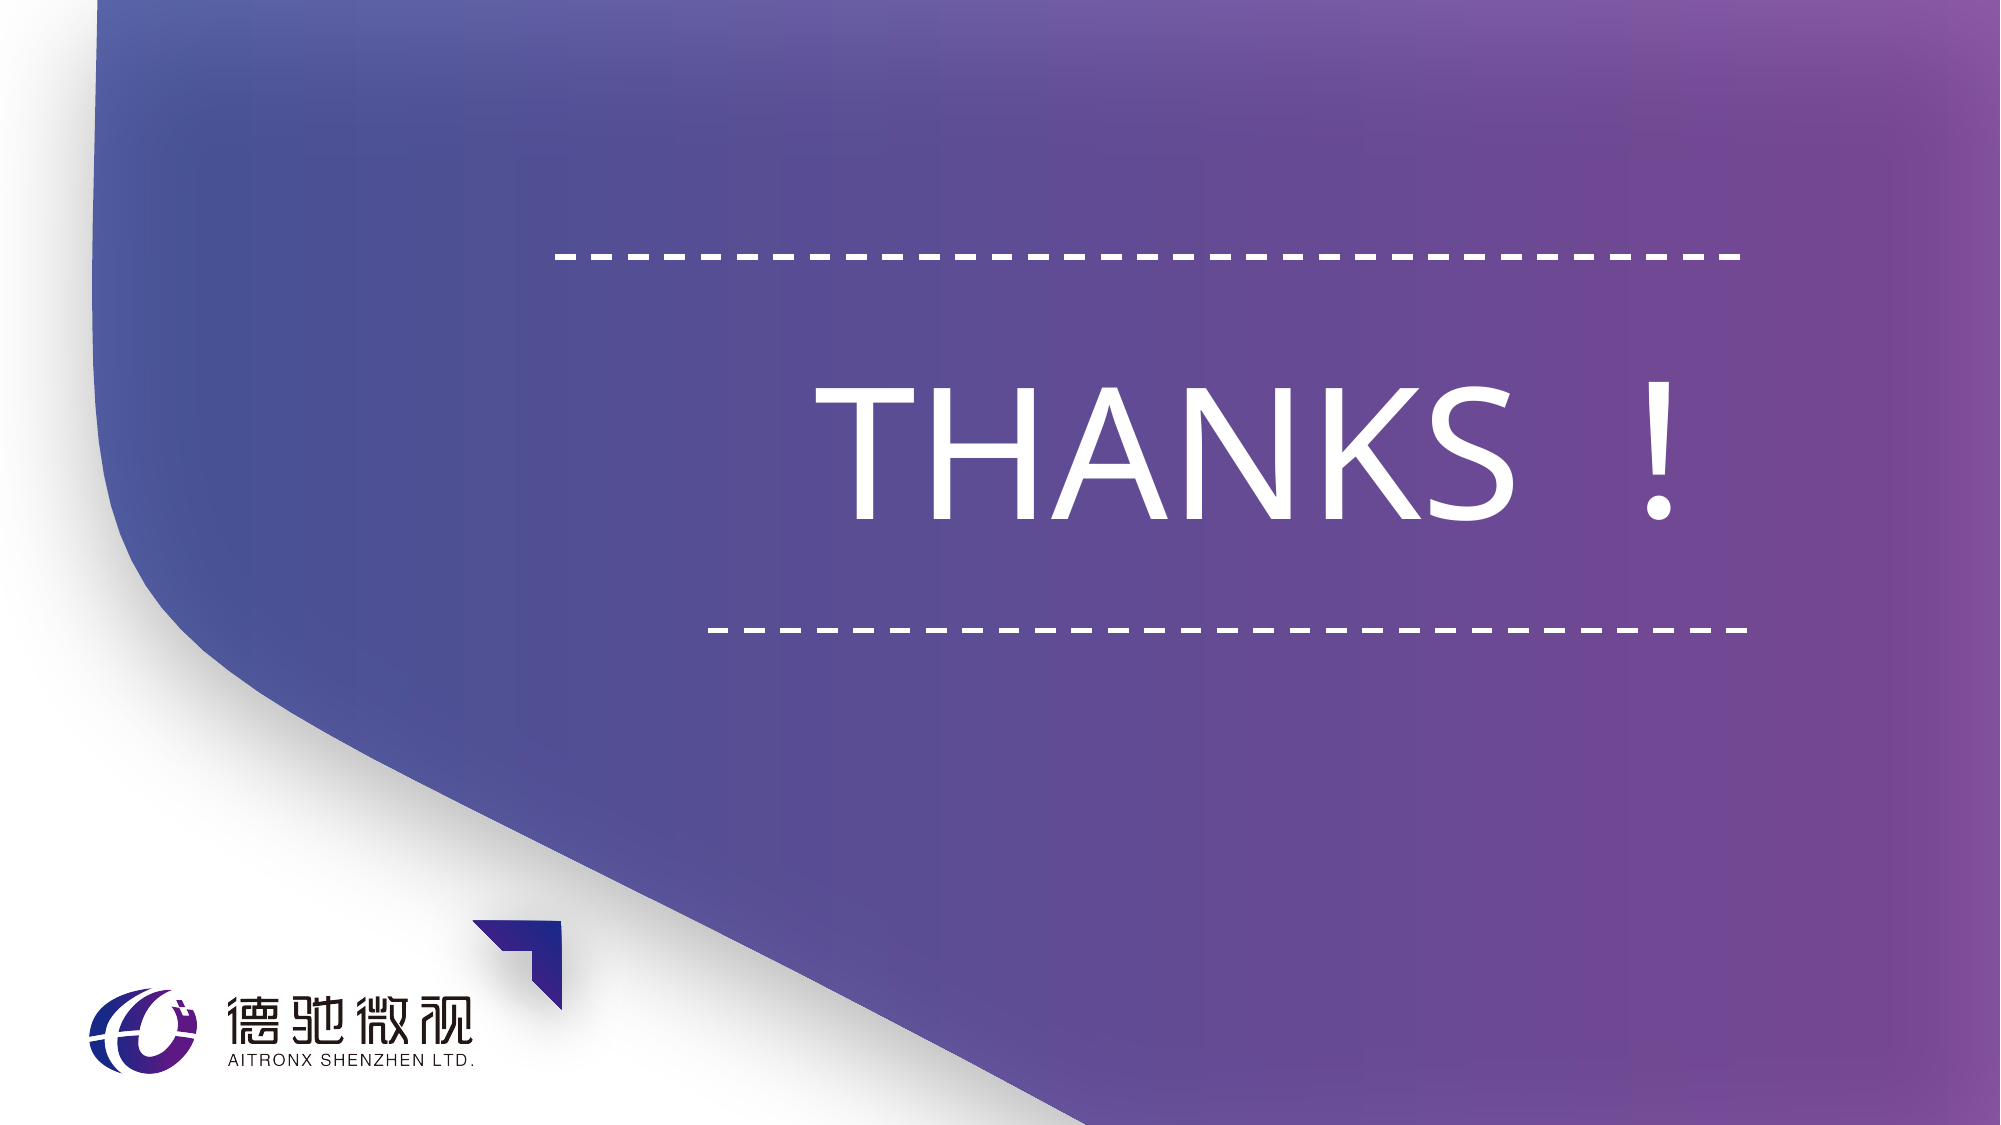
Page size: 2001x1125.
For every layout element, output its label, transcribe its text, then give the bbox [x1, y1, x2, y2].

text_box [470, 919, 563, 1012]
picture [89, 988, 473, 1074]
text_box THANKS ！ [750, 329, 1812, 565]
text_box [91, 0, 2000, 1125]
